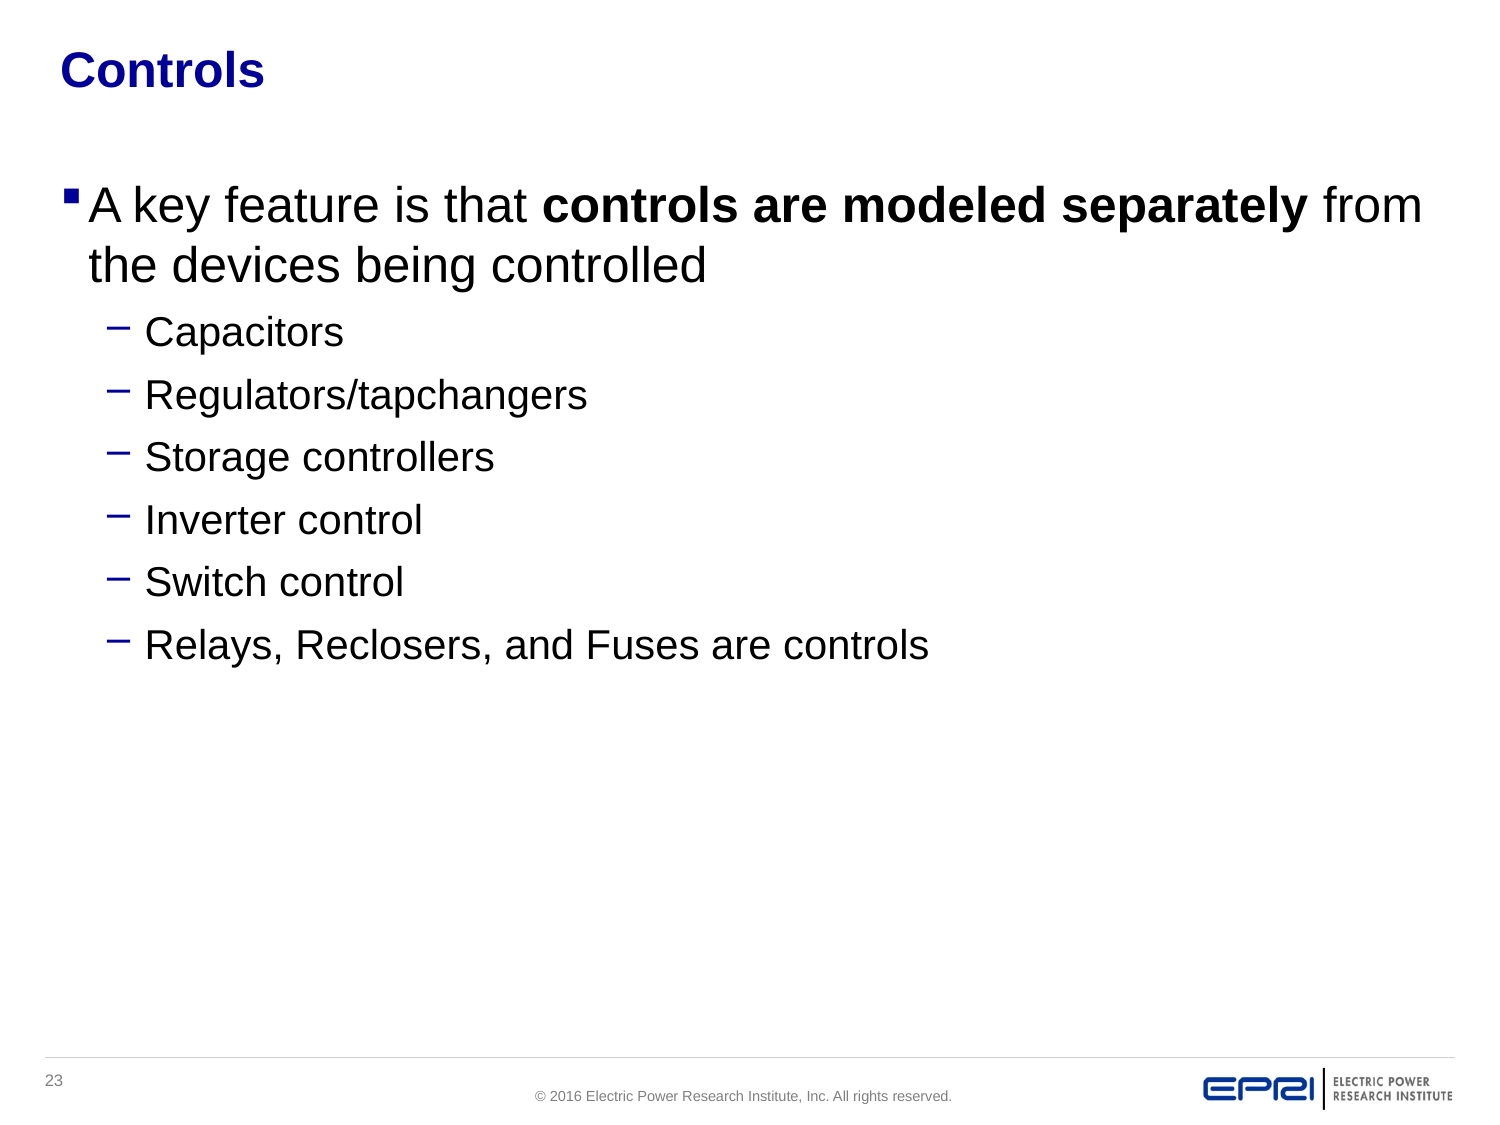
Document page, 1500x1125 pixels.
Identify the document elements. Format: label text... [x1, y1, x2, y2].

title Controls [44, 29, 1456, 151]
picture [1200, 1064, 1455, 1113]
list A key feature is that controls are modeled separately from the devices being controlled Capacitors Regulators/tapchangers Storage controllers Inverter control Switch control Relays, Reclosers, and Fuses are controls [44, 164, 1456, 1051]
